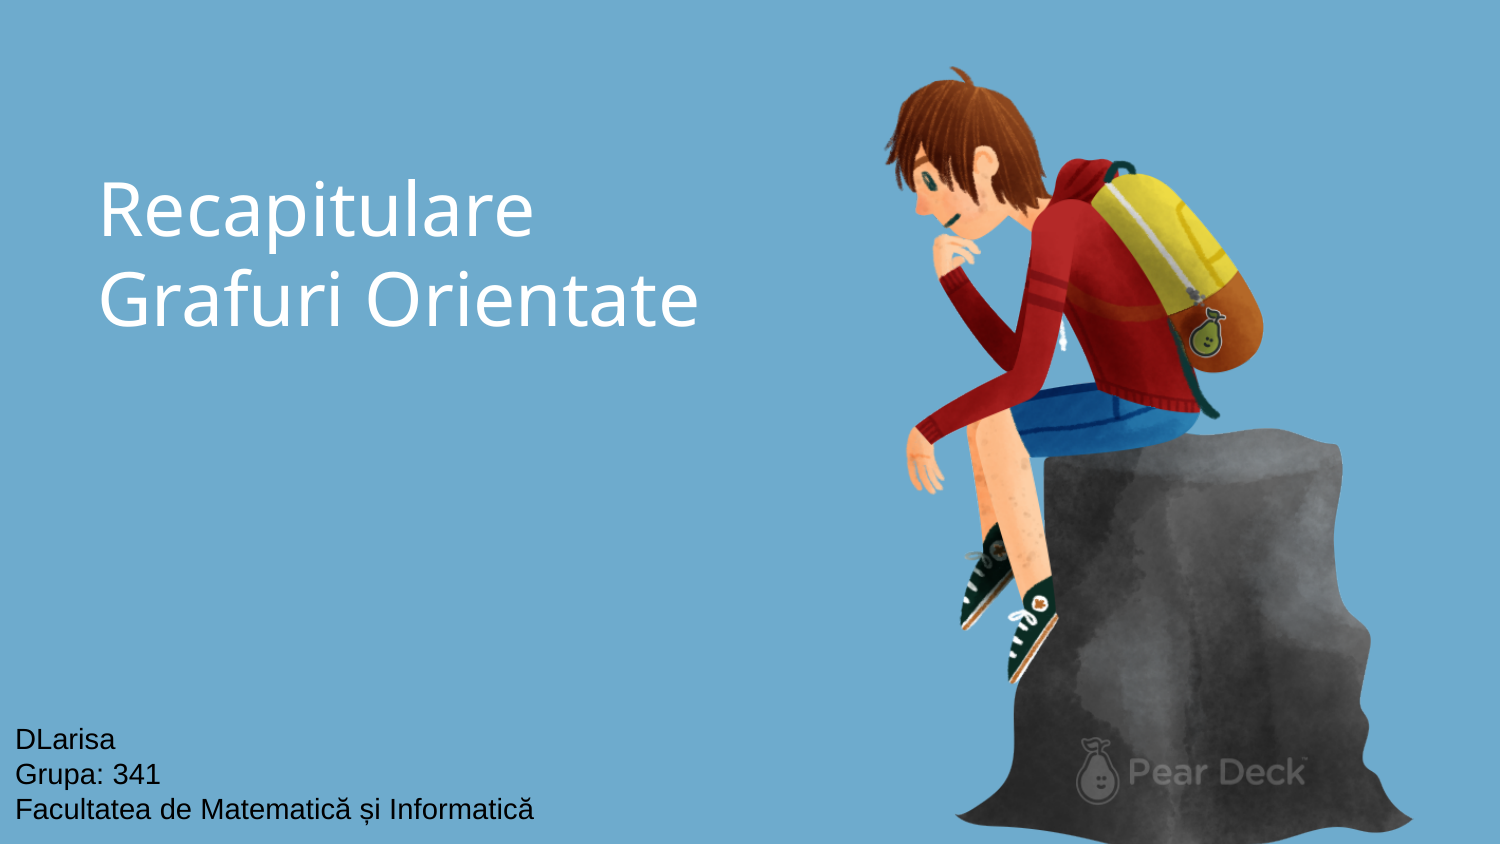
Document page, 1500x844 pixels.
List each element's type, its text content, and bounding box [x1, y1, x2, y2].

text_box DLarisa Grupa: 341 Facultatea de Matematică și Informatică [0, 705, 586, 844]
text_box Recapitulare Grafuri Orientate [82, 146, 775, 365]
picture [816, 42, 1482, 844]
